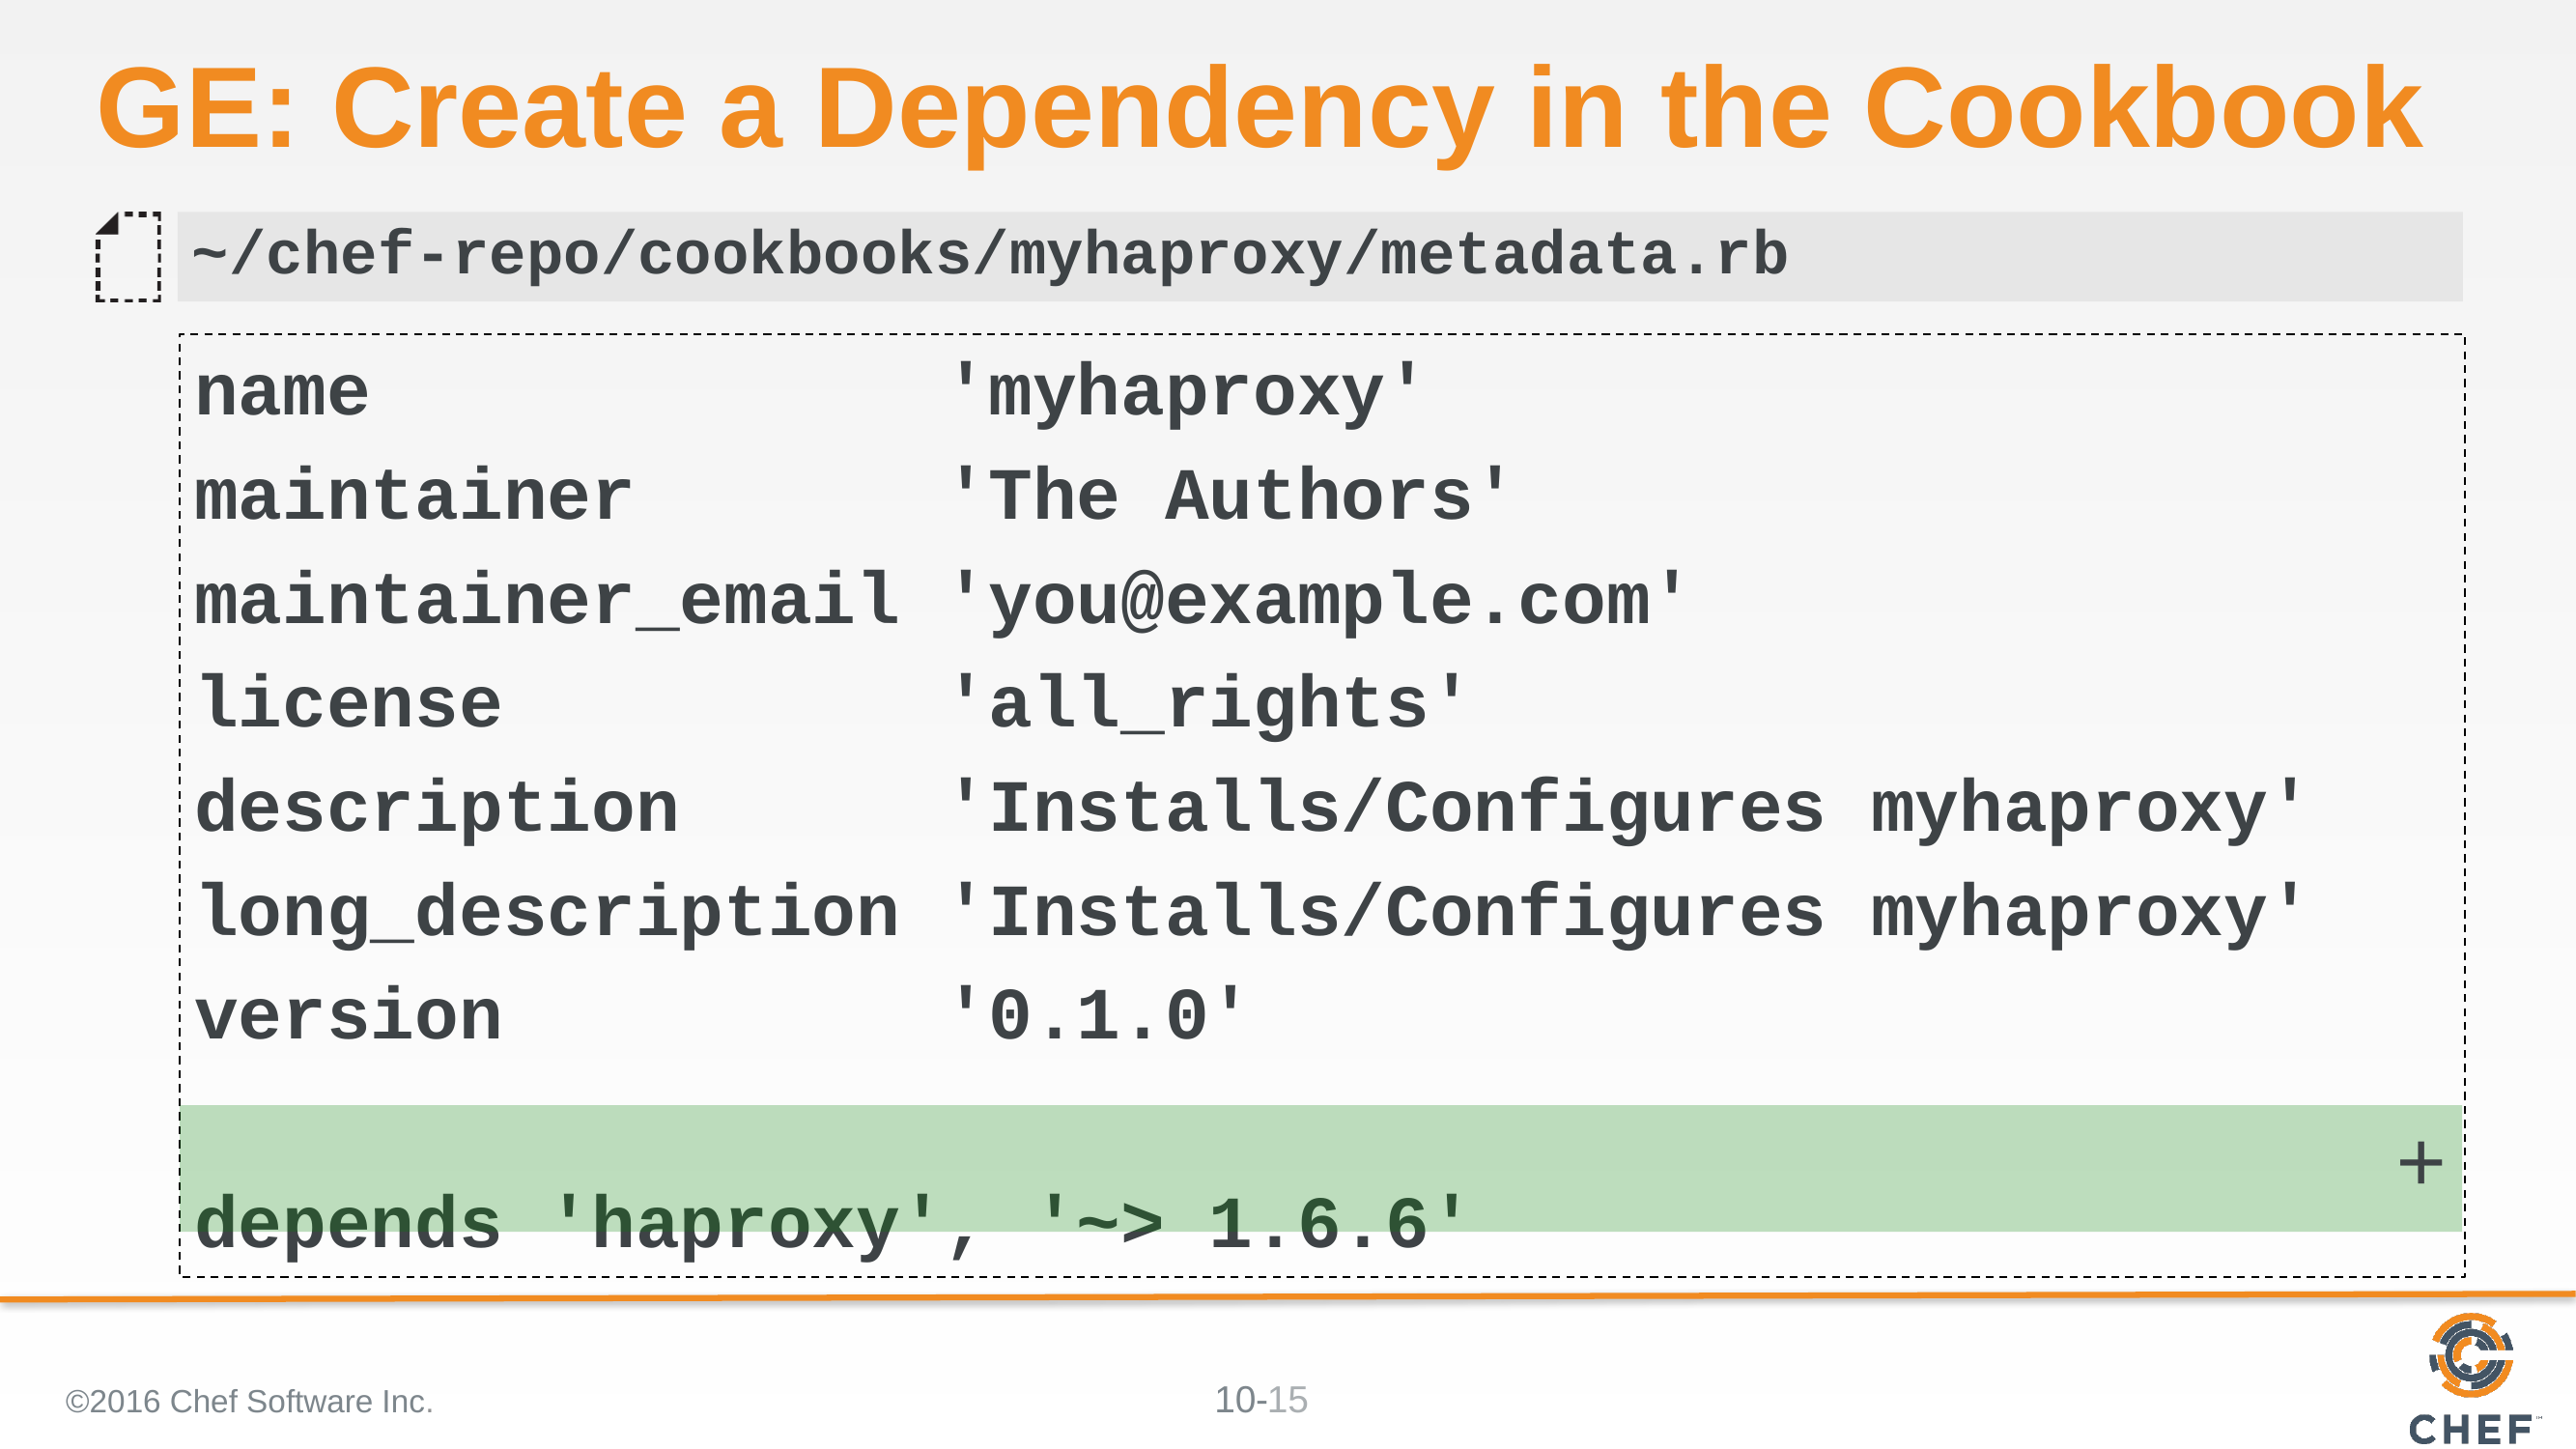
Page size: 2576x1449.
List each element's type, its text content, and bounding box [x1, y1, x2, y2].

picture [2399, 1297, 2550, 1449]
footer ©2016 Chef Software Inc. [51, 1359, 952, 1440]
list + [180, 1105, 2463, 1233]
title GE: Create a Dependency in the Cookbook [96, 48, 2463, 180]
slide_number 15 [998, 1359, 1578, 1437]
list ~/chef-repo/cookbooks/myhaproxy/metadata.rb [177, 212, 2463, 302]
list name 'myhaproxy' maintainer 'The Authors' maintainer_email 'you@example.com' license 'all_rights' description 'Installs/Configures myhaproxy' long_description 'Installs/Configures myhaproxy' version '0.1.0' depends 'haproxy', '~> 1.6.6' [179, 333, 2466, 1278]
